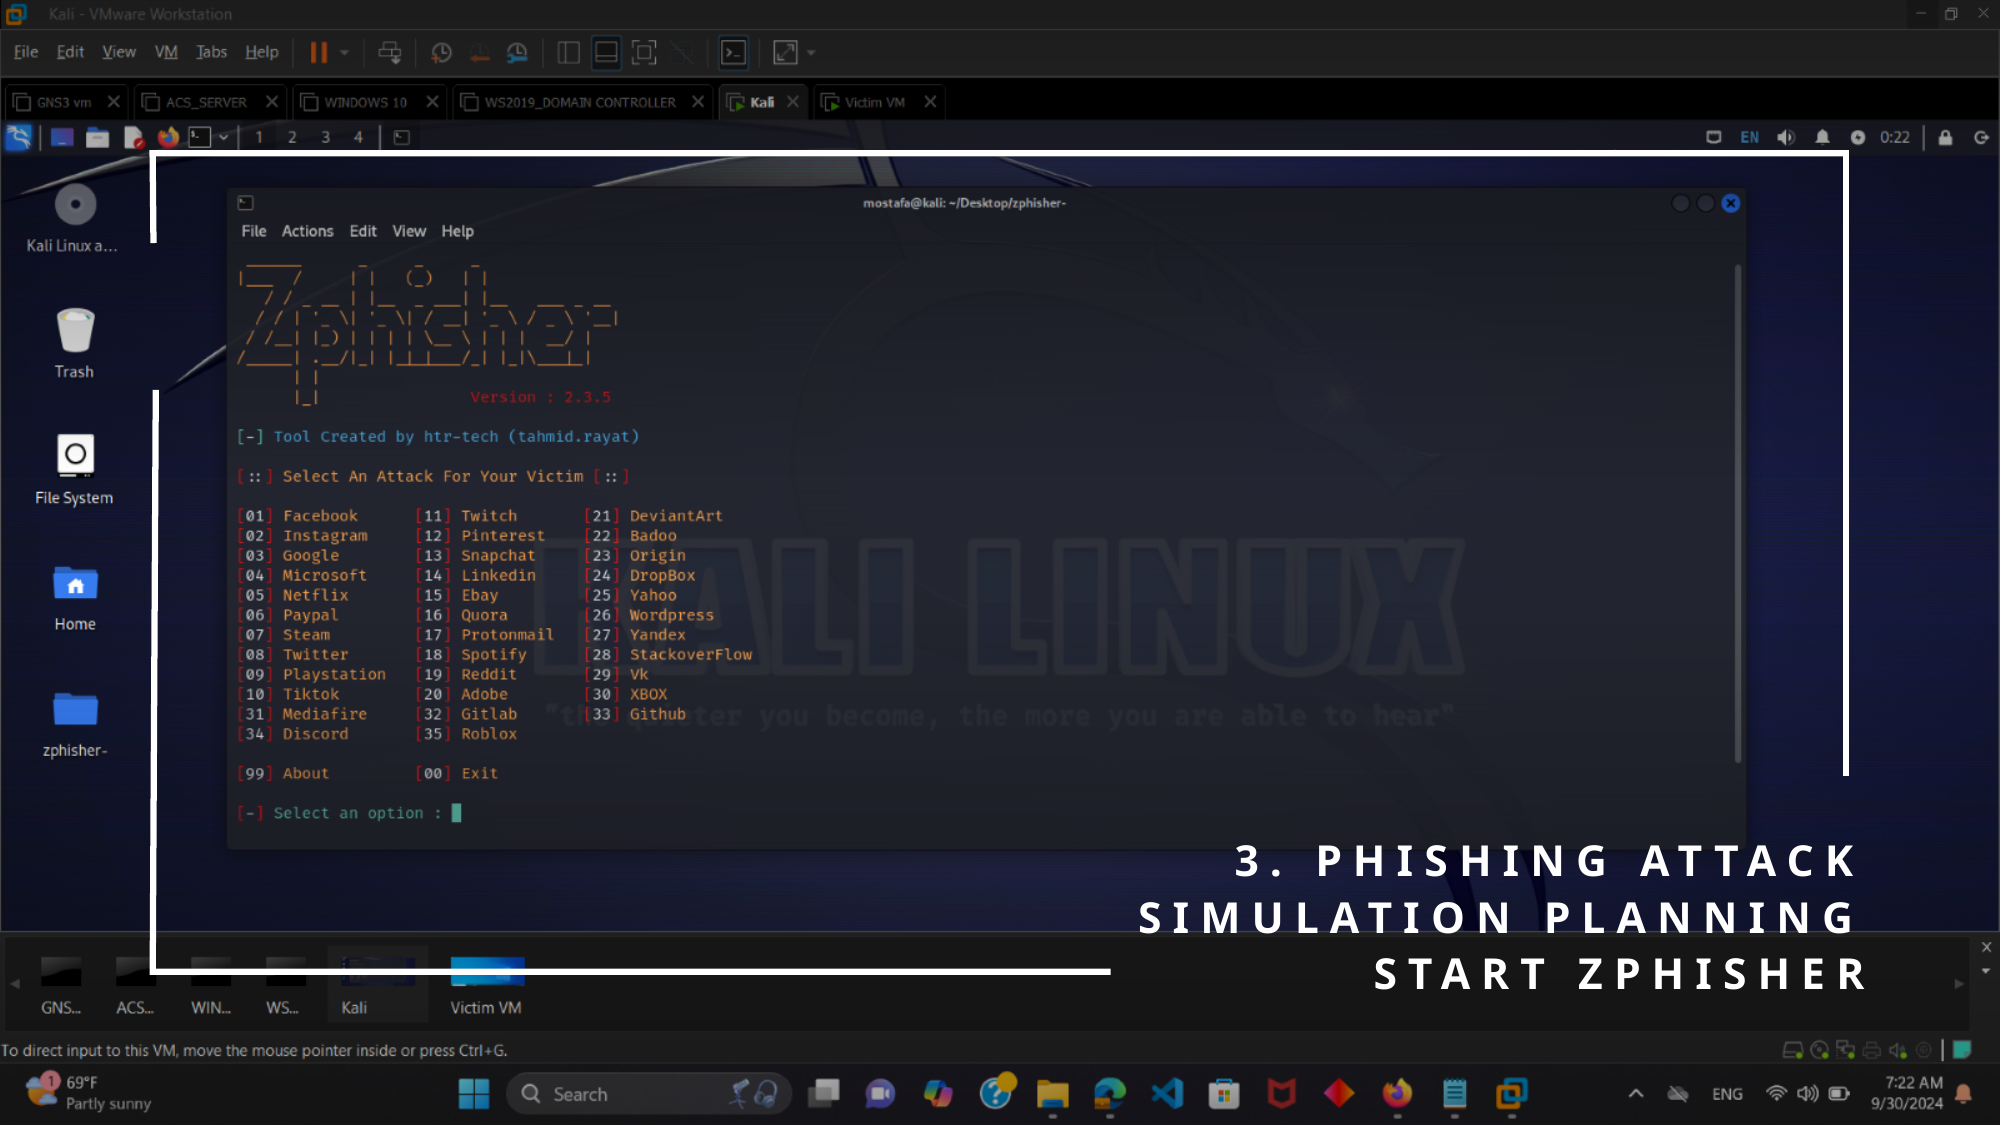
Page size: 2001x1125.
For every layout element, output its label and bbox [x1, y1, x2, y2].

list [0, 0, 2000, 1125]
